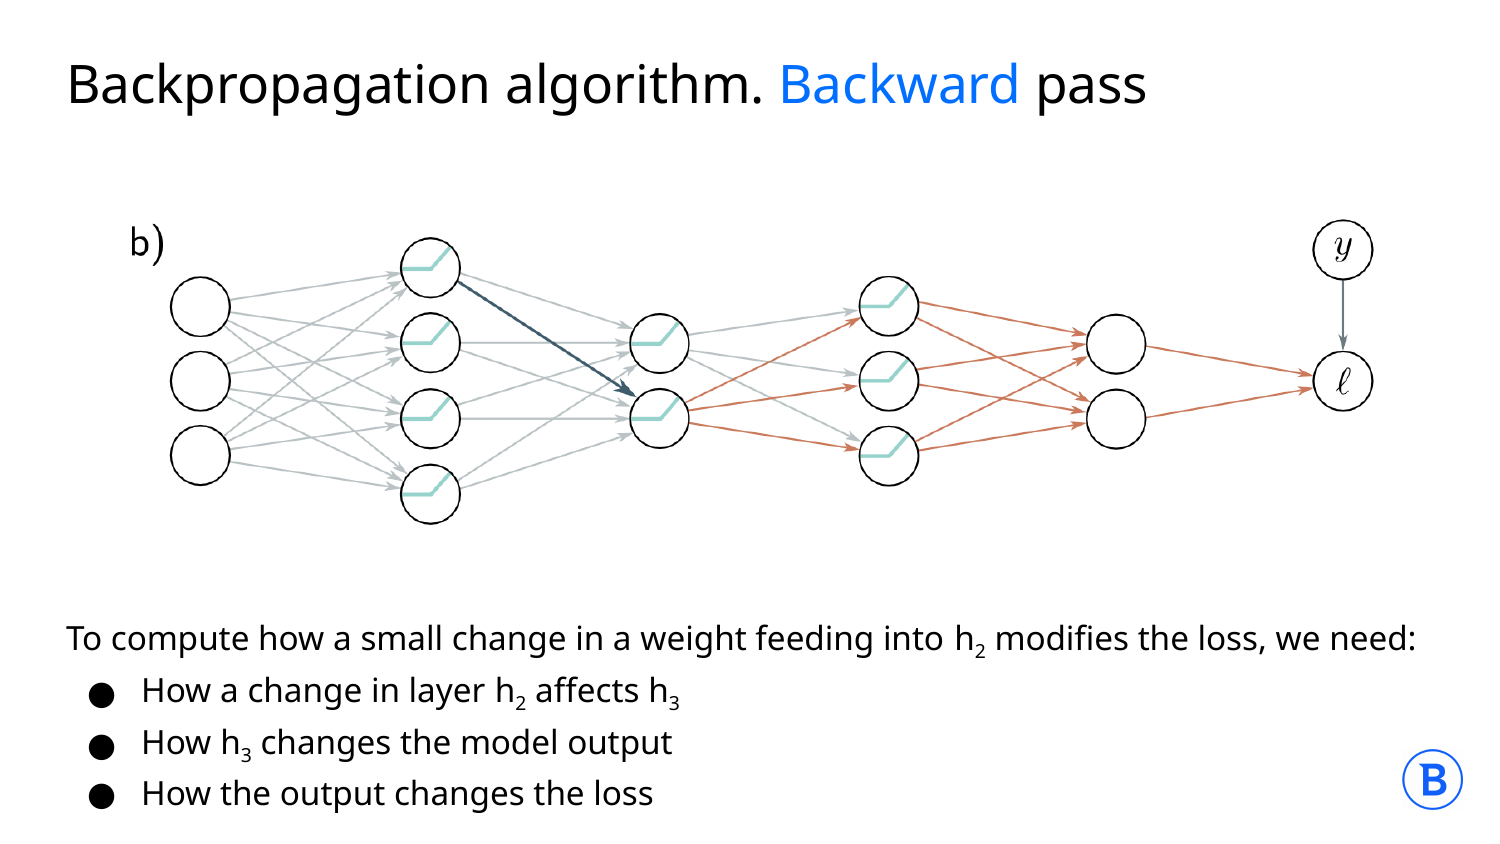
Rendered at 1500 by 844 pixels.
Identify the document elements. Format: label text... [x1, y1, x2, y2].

picture [1402, 749, 1463, 810]
picture [94, 207, 1405, 551]
list To compute how a small change in a weight feeding into h2 modifies the loss, we need: How a change in layer h2 affects h3 How h3 changes the model output How the output changes the loss [51, 594, 1449, 809]
title Backpropagation algorithm. Backward pass [51, 35, 1449, 130]
